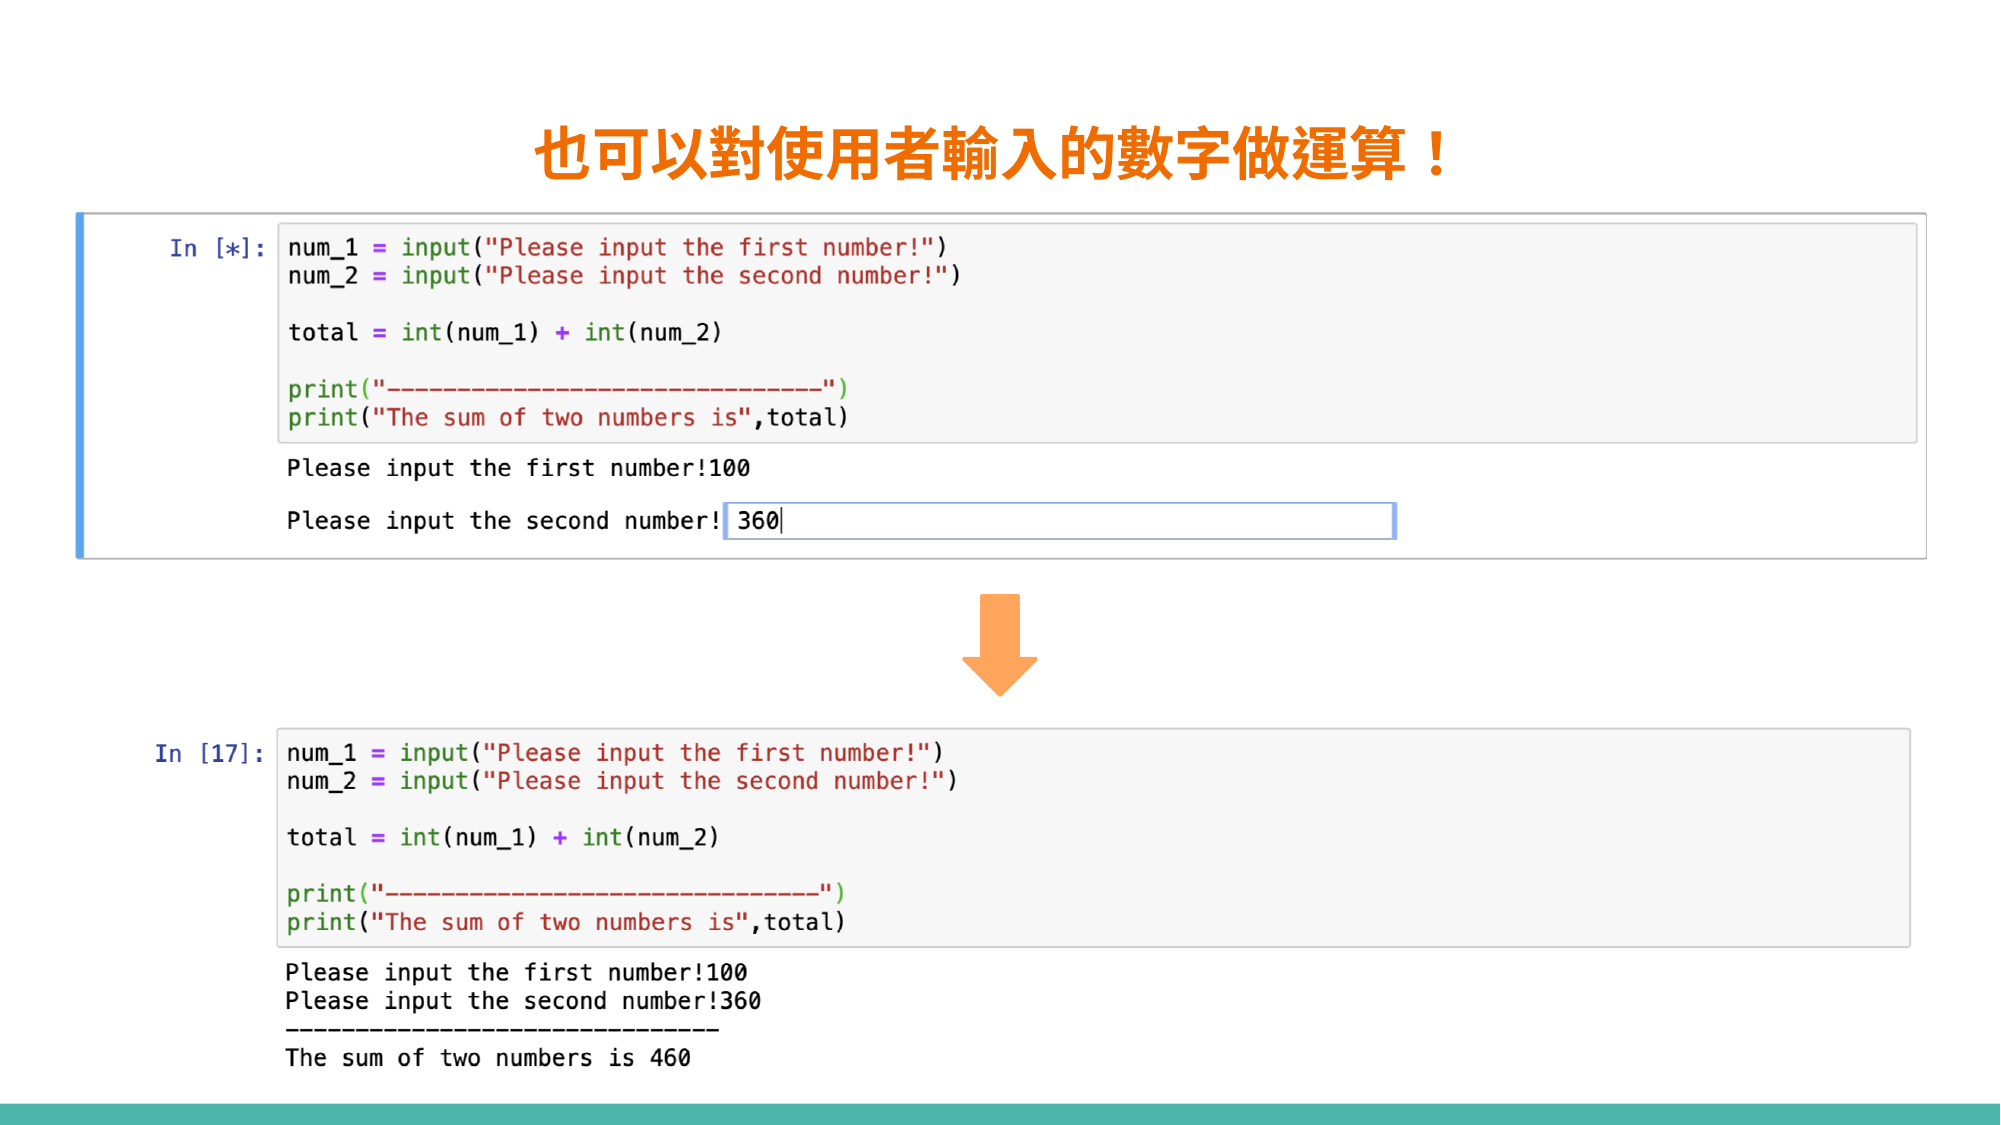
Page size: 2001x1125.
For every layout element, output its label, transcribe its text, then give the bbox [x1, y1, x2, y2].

picture [61, 712, 1939, 1082]
title 也可以對使用者輸入的數字做運算！ [68, 97, 1932, 198]
picture [61, 200, 1939, 563]
text_box [962, 594, 1038, 697]
